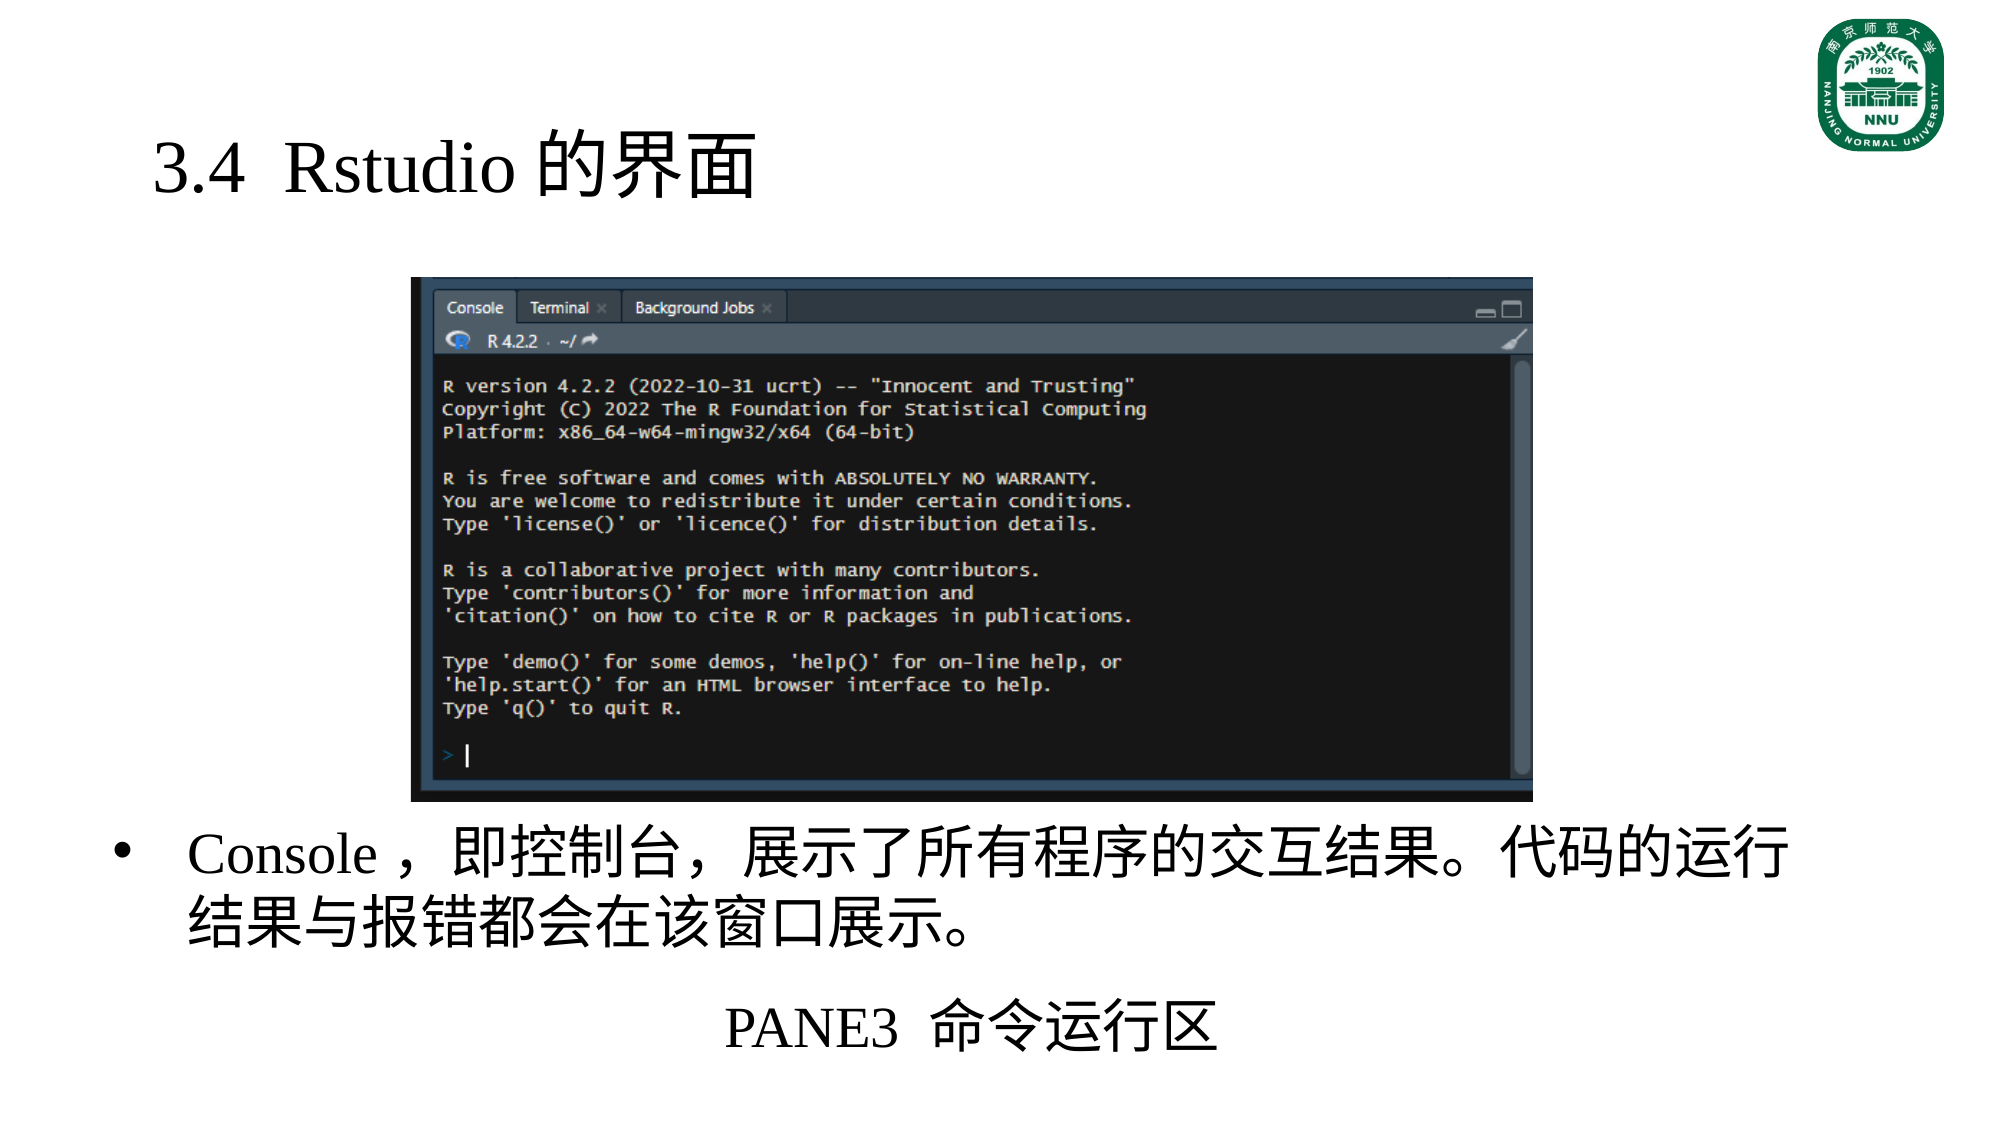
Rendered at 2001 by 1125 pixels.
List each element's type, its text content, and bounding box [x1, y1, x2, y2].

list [410, 277, 1533, 802]
text_box Console，即控制台，展示了所有程序的交互结果。代码的运行结果与报错都会在该窗口展示。 [97, 807, 1863, 963]
text_box PANE3 命令运行区 [709, 981, 1235, 1067]
title 3.4 Rstudio的界面 [137, 59, 1863, 278]
picture [1817, 18, 1944, 152]
